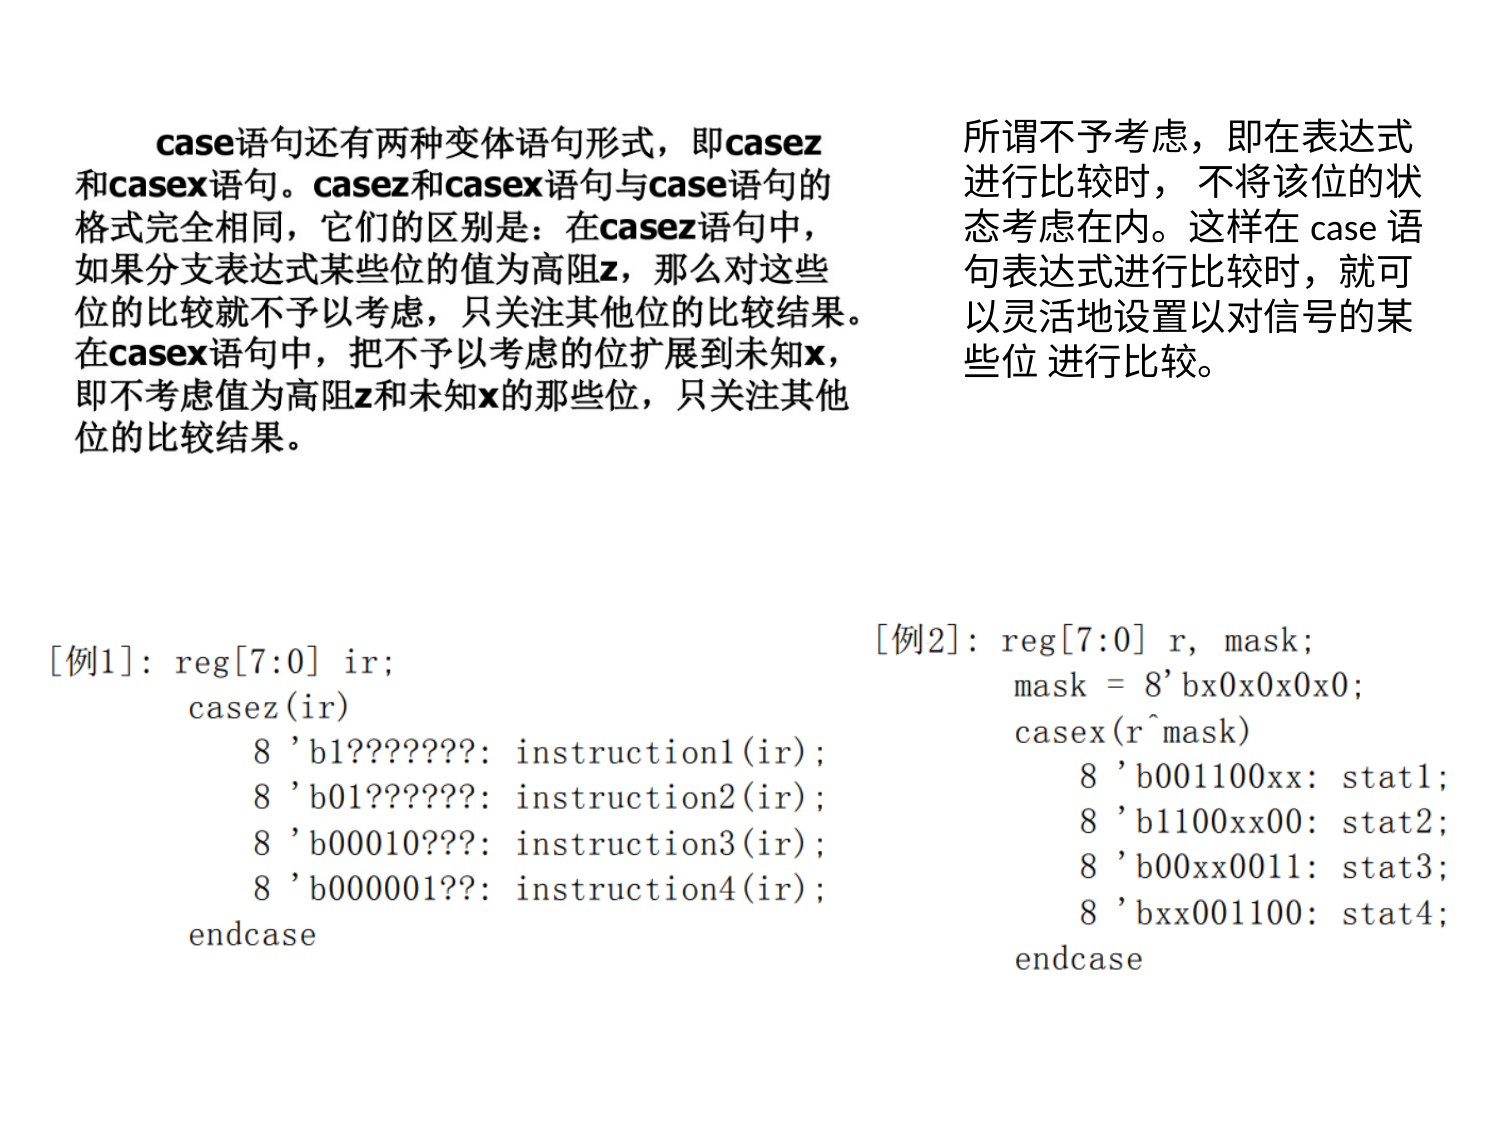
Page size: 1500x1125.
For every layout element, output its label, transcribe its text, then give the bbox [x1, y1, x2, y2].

text_box 所谓不予考虑，即在表达式进行比较时， 不将该位的状态考虑在内。这样在case语句表达式进行比较时，就可以灵活地设置以对信号的某些位 进行比较。 [949, 105, 1454, 391]
picture [45, 632, 833, 959]
picture [46, 105, 900, 476]
picture [871, 609, 1454, 981]
